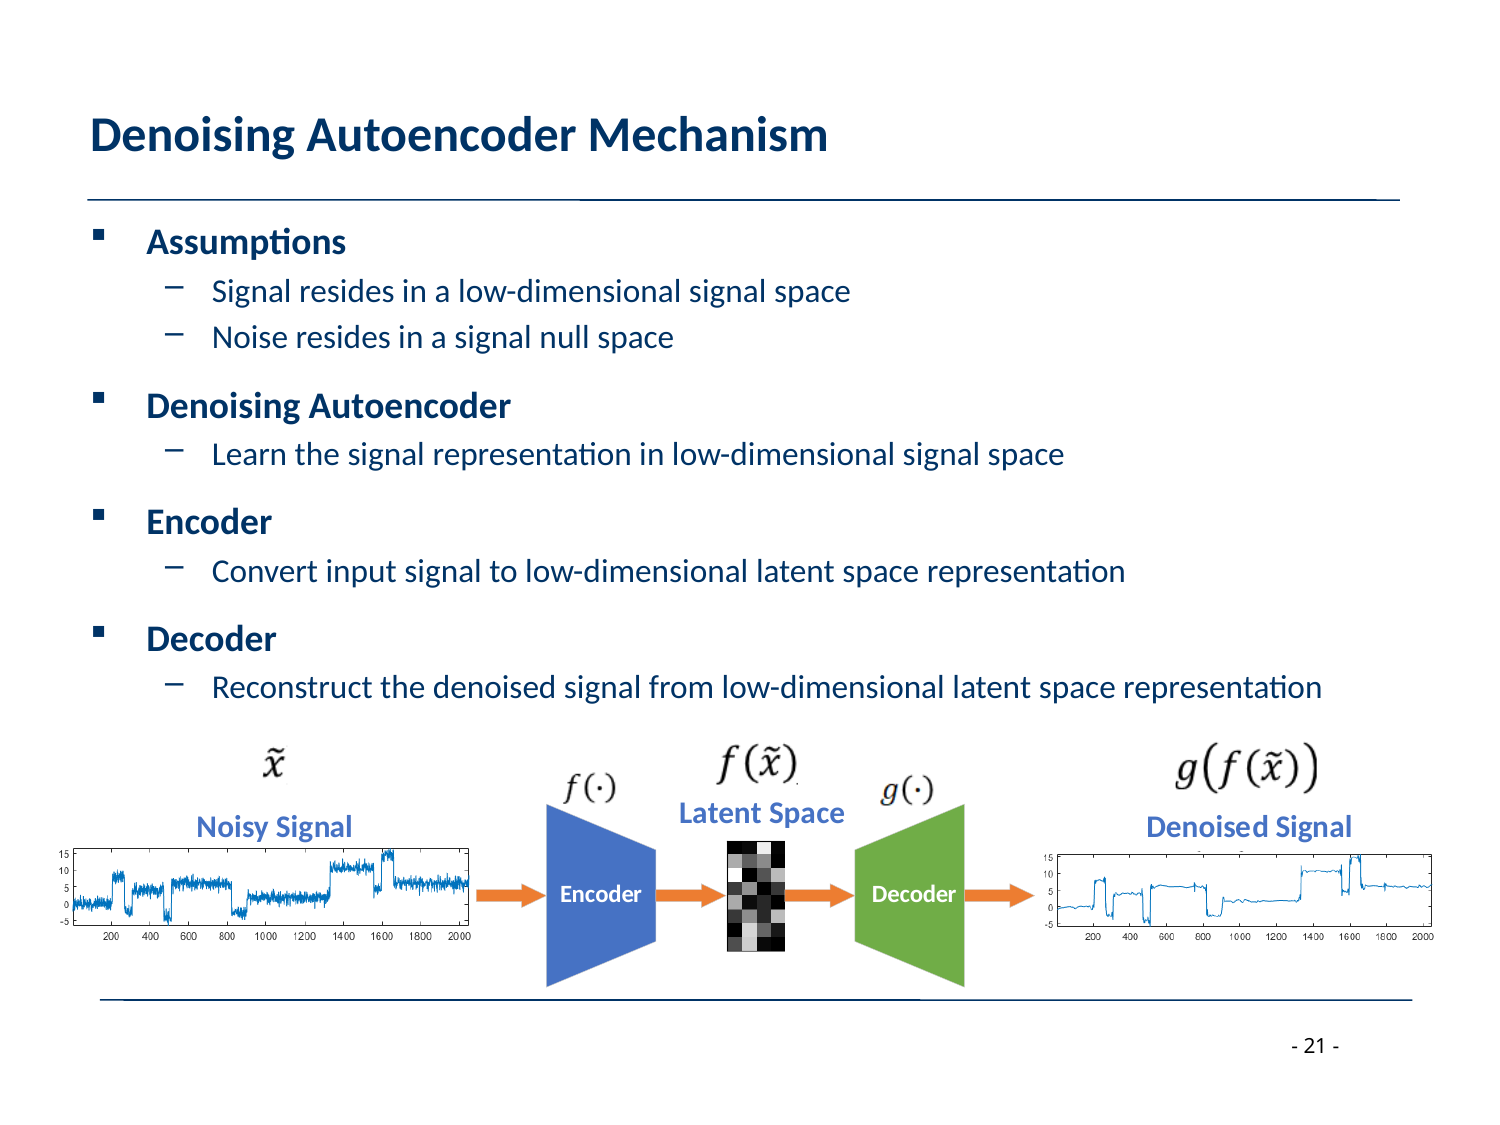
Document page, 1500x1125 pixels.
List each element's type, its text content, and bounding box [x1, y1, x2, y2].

picture [53, 733, 1436, 988]
title Denoising Autoencoder Mechanism [75, 37, 1425, 225]
